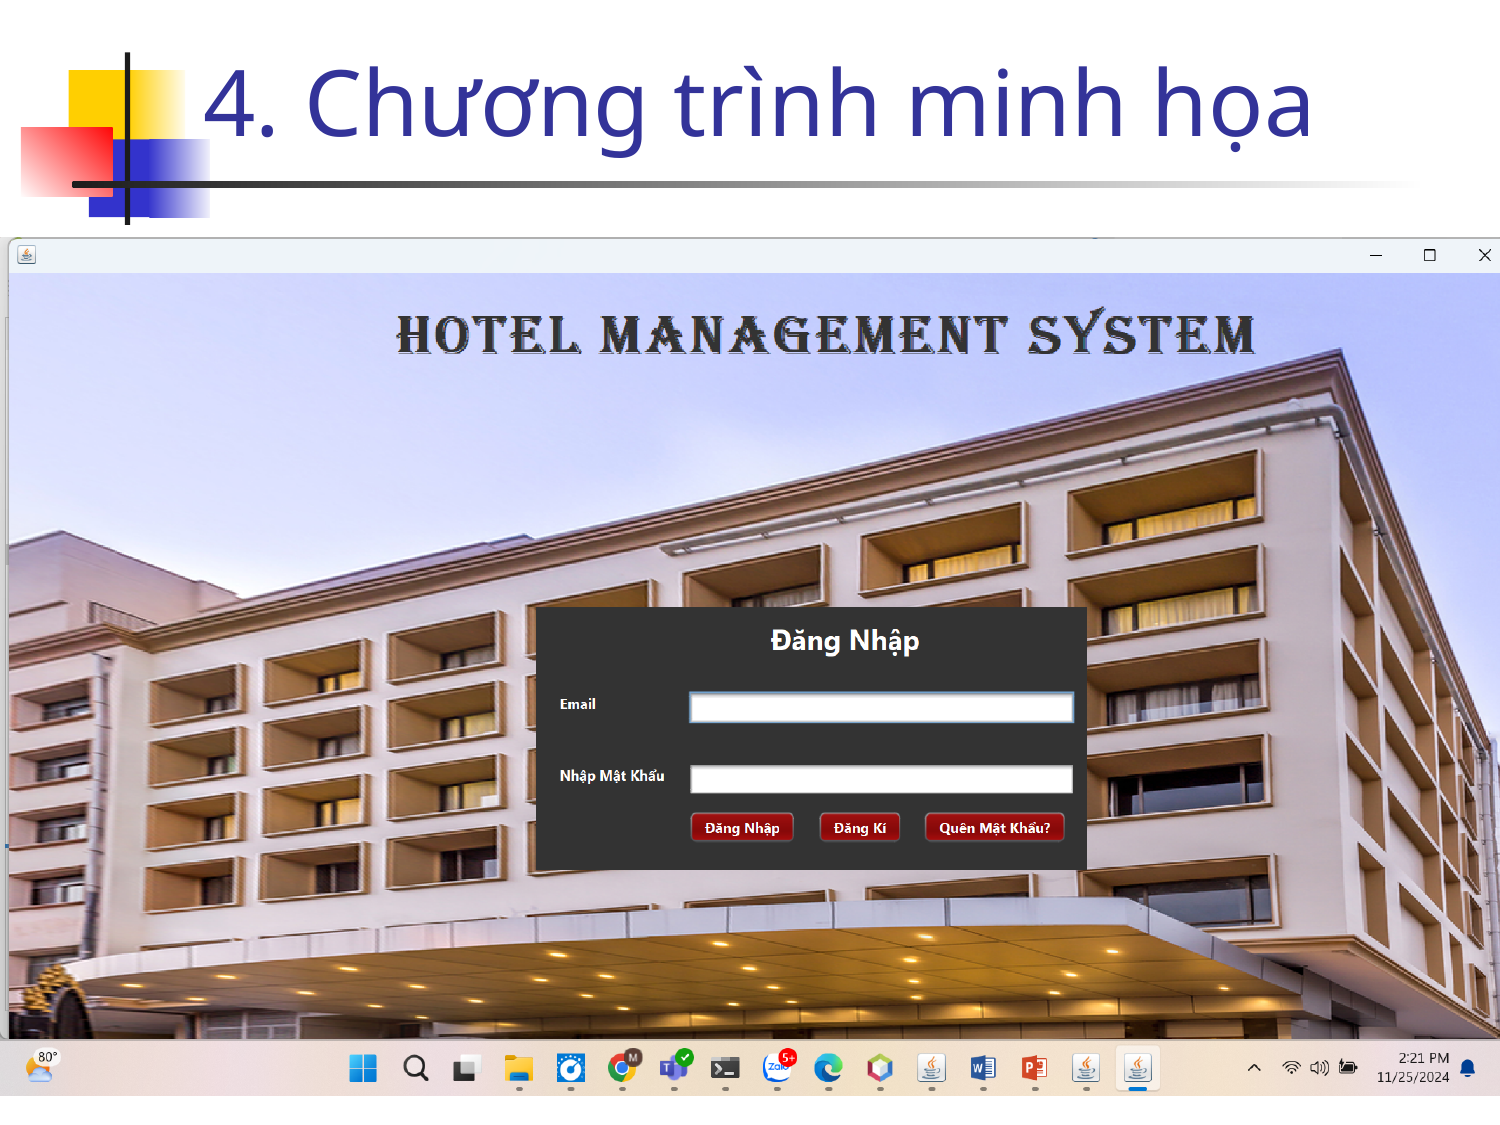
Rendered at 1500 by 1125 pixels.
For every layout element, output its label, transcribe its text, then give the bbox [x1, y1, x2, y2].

title 4. Chương trình minh họa [188, 34, 1468, 163]
picture [0, 237, 1500, 1096]
